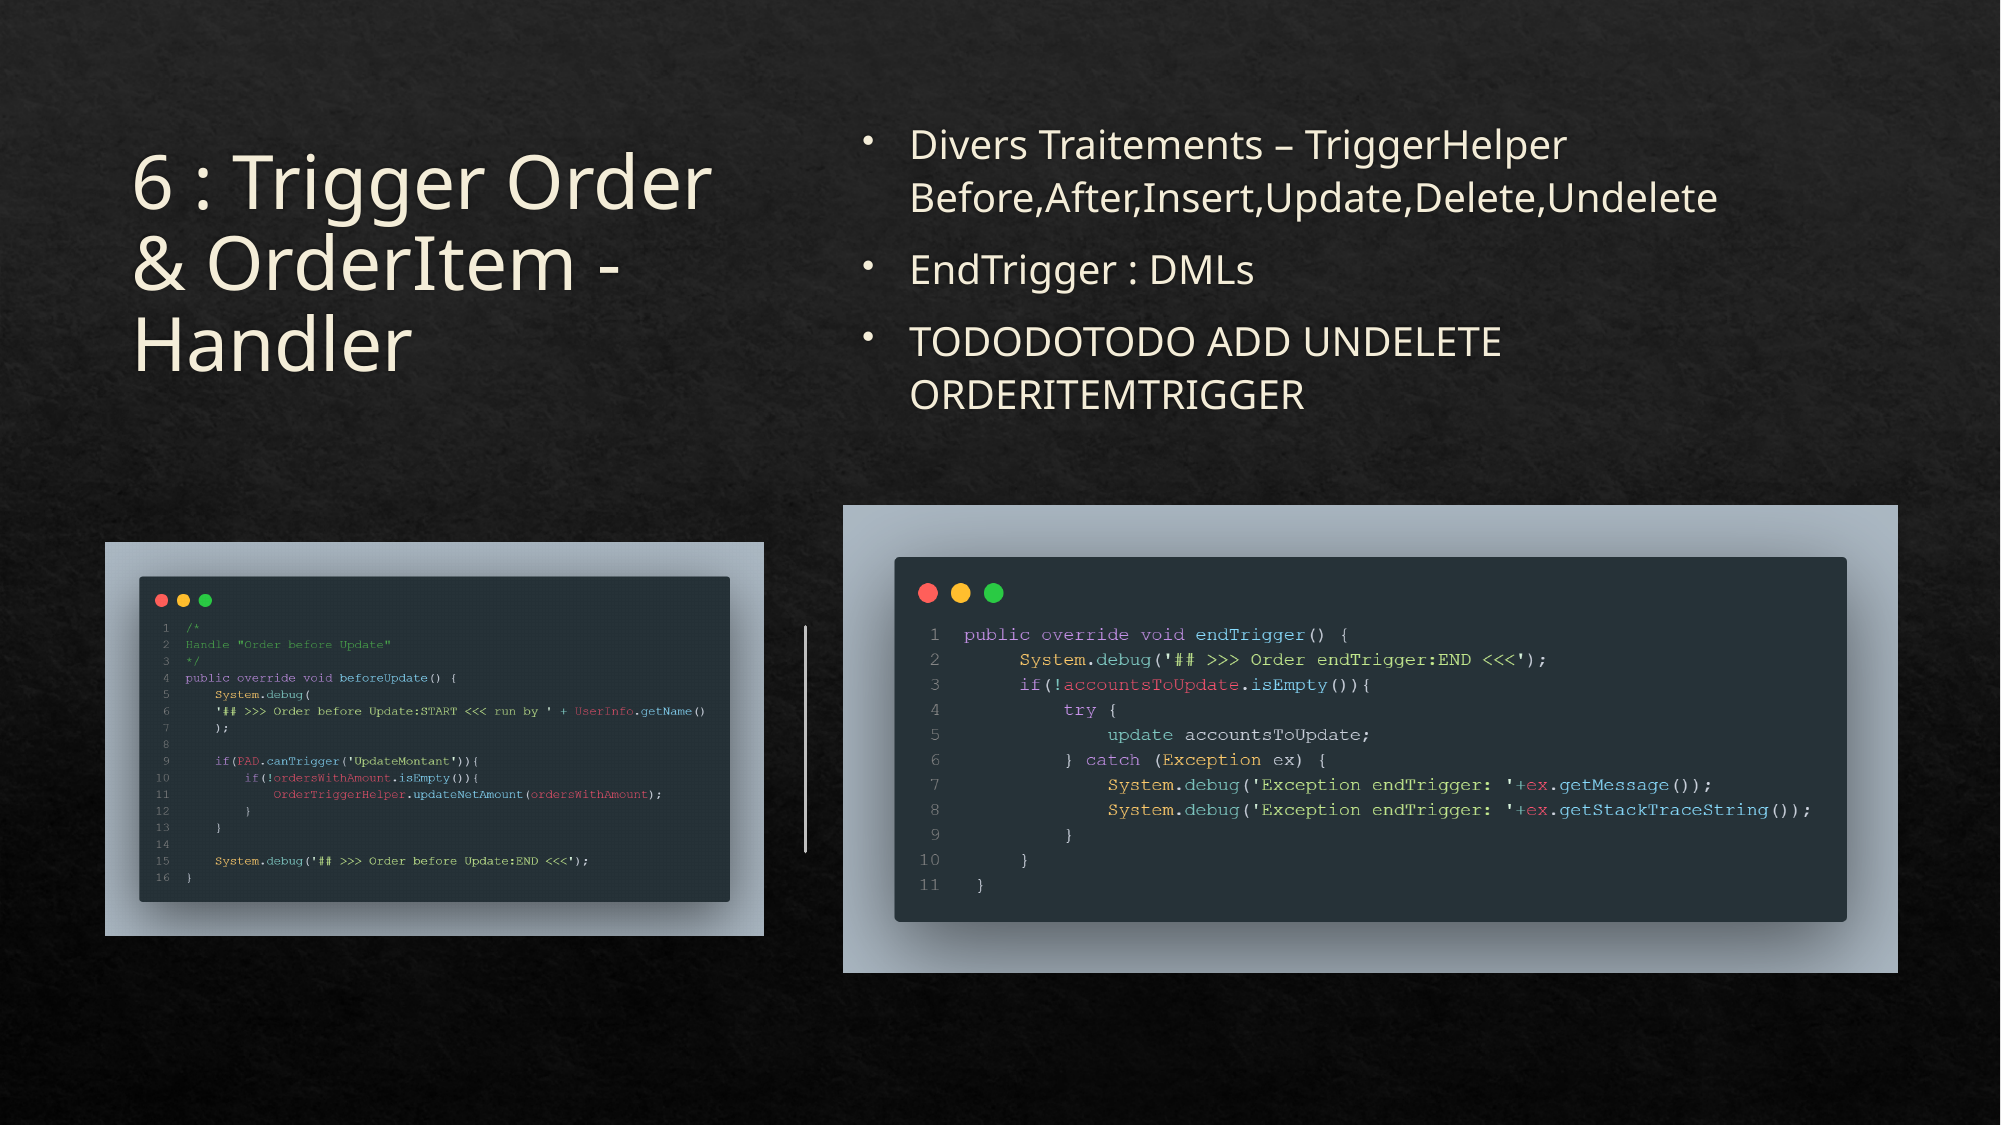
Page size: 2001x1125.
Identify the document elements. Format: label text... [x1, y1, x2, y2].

text_box [0, 0, 2000, 1125]
picture [842, 505, 1899, 973]
picture [105, 542, 764, 936]
list Divers Traitements – TriggerHelper Before,After,Insert,Update,Delete,Undelete EndTrigger : DMLs TODODOTODO ADD UNDELETE ORDERITEMTRIGGER [843, 105, 1898, 427]
title 6 : Trigger Order & OrderItem - Handler [116, 105, 764, 427]
